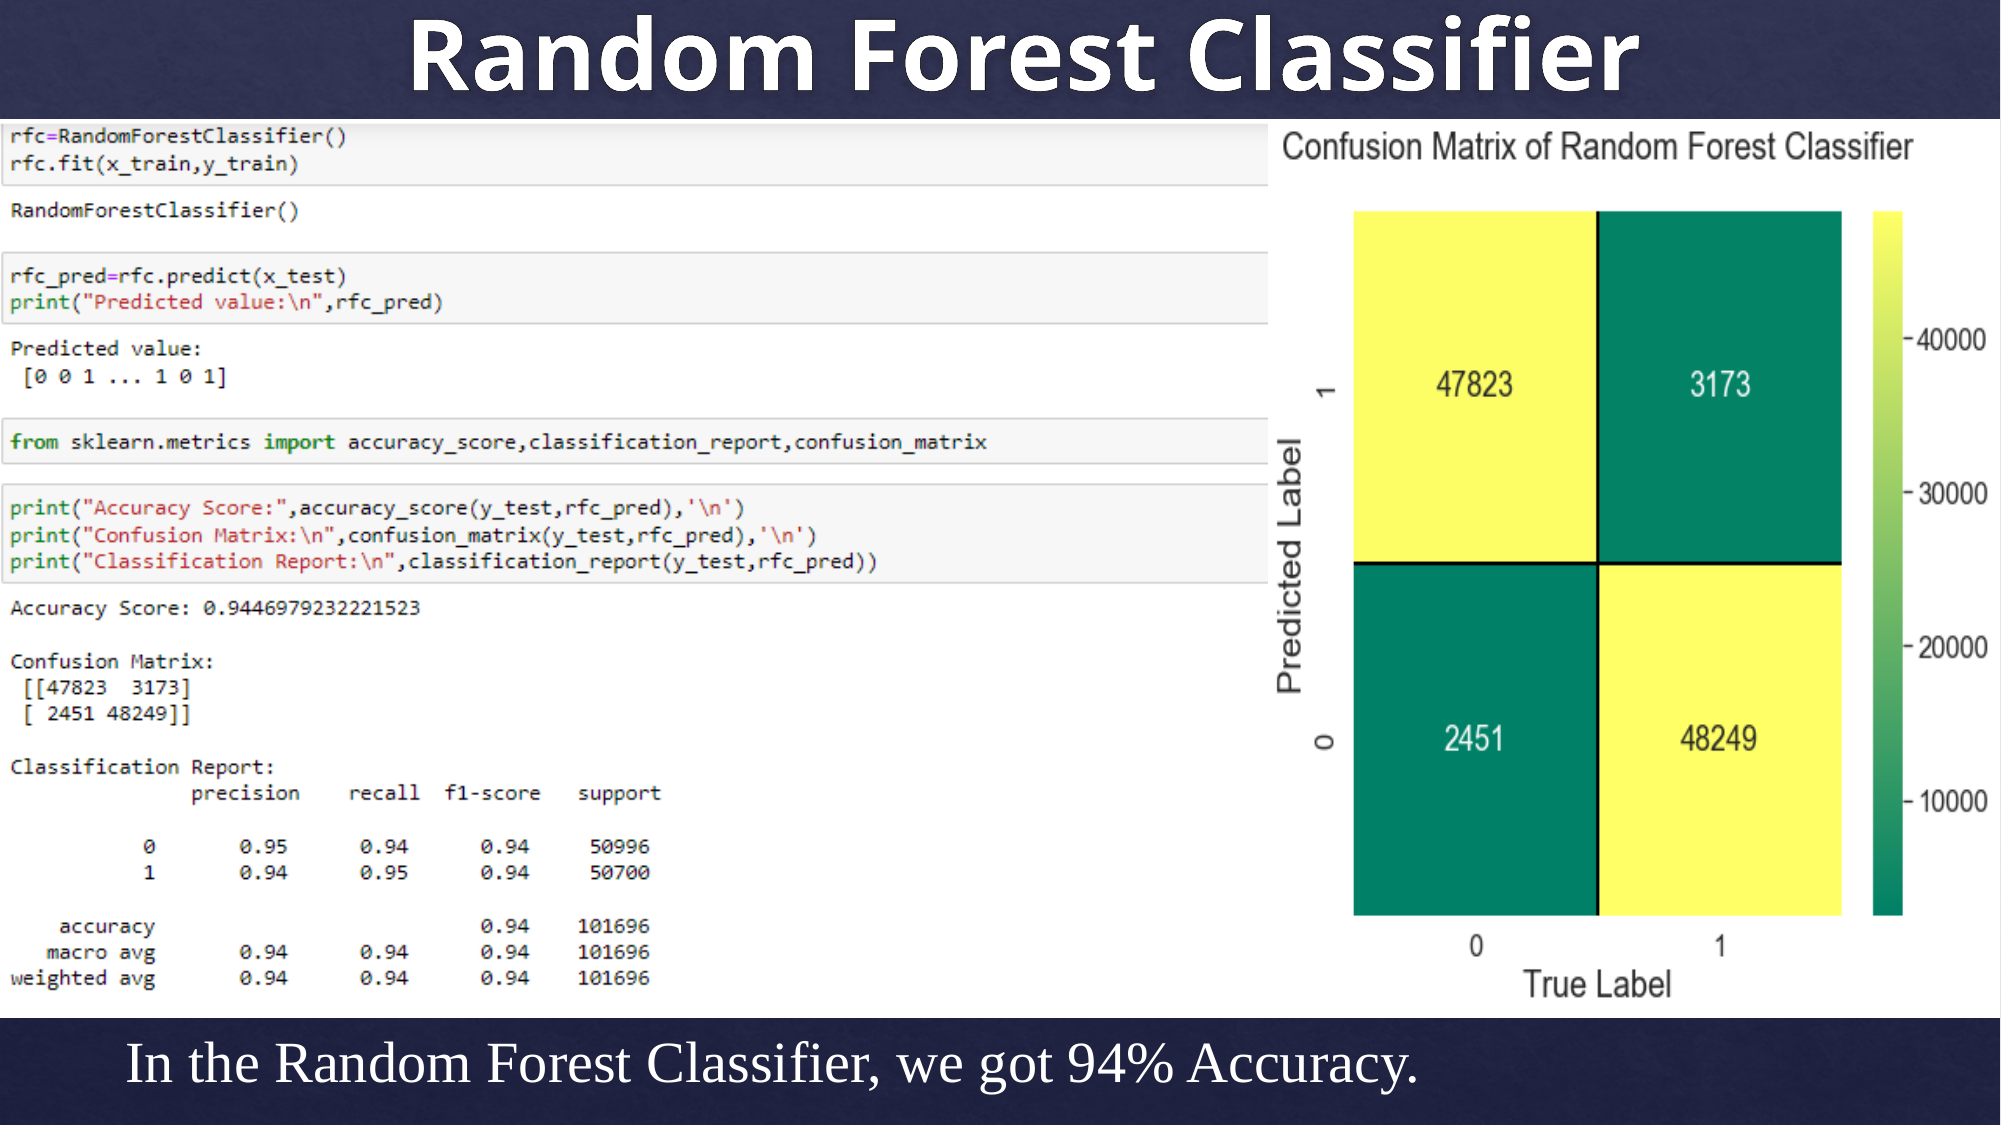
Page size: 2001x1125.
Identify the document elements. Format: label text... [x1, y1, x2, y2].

text_box Random Forest Classifier [389, 0, 1659, 115]
picture [0, 119, 2000, 1018]
text_box In the Random Forest Classifier, we got 94% Accuracy. [110, 1029, 1683, 1102]
